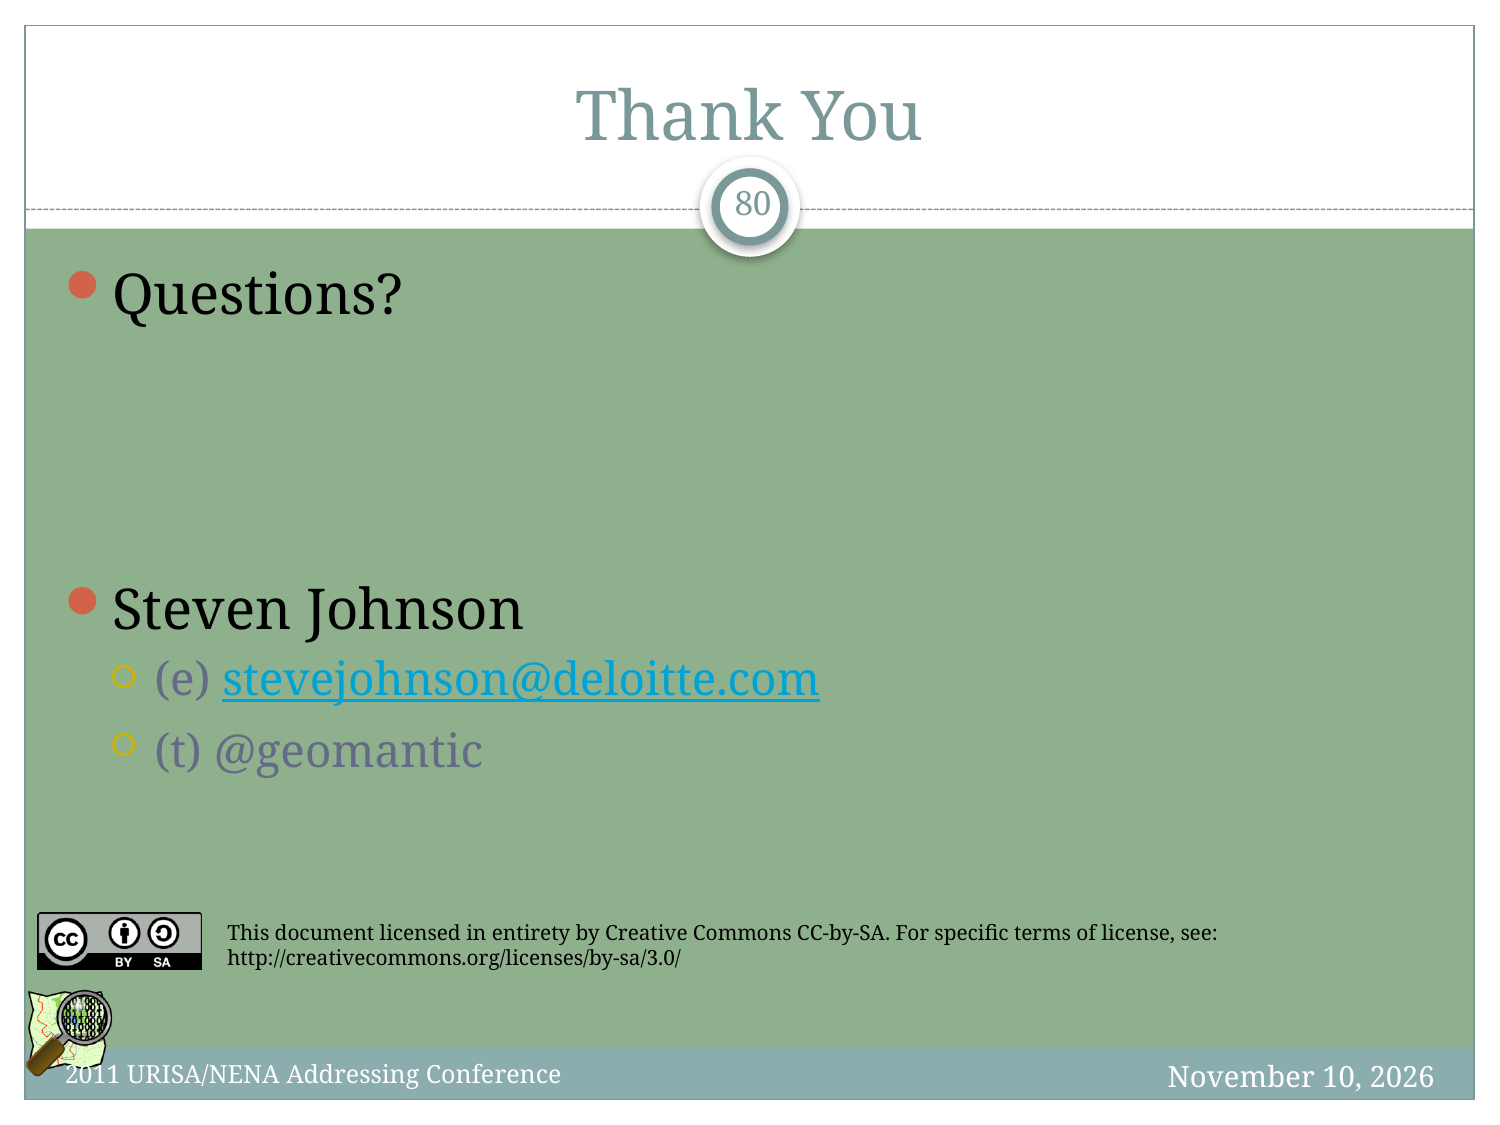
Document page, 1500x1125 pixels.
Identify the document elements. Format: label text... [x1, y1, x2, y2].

picture [24, 987, 114, 1077]
picture [37, 912, 202, 971]
title Thank You [49, 37, 1450, 163]
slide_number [950, 1050, 1450, 1111]
text_box This document licensed in entirety by Creative Commons CC-by-SA. For specific terms of license, see: http://creativecommons.org/licenses/by-sa/3.0/ [212, 912, 1463, 978]
footer 2011 URISA/NENA Addressing Conference [50, 1051, 638, 1112]
list Questions? Steven Johnson (e) stevejohnson@deloitte.com (t) @geomantic [49, 250, 1445, 1001]
slide_number 80 [715, 168, 791, 241]
